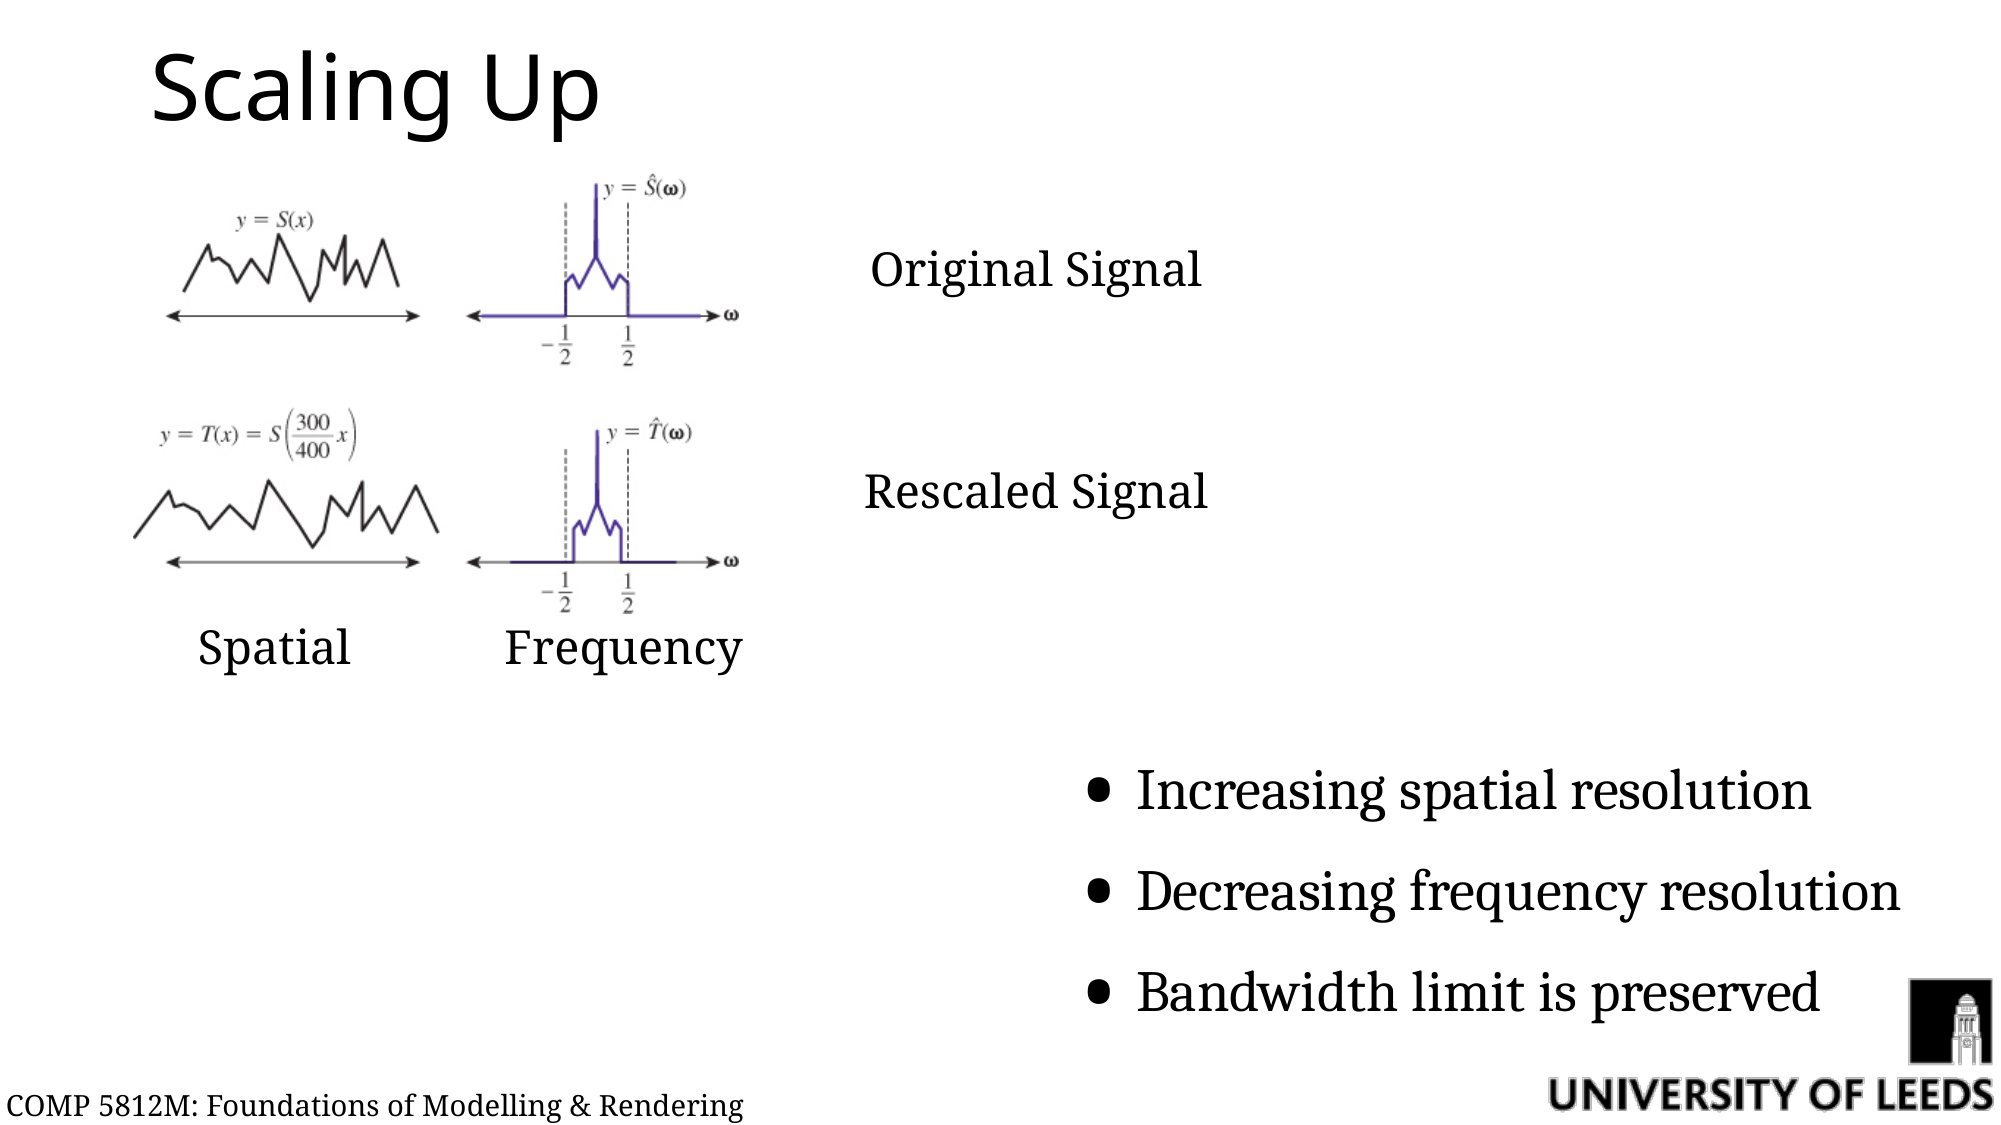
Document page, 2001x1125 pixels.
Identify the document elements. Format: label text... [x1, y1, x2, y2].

title Scaling Up [135, 7, 1890, 174]
text_box Frequency [498, 597, 749, 680]
text_box Original Signal [864, 219, 1209, 302]
picture [1543, 1074, 2000, 1125]
picture [133, 173, 739, 614]
list Increasing spatial resolution Decreasing frequency resolution Bandwidth limit is preserved [1036, 710, 2000, 1074]
text_box Rescaled Signal [858, 442, 1215, 525]
text_box Spatial [192, 614, 357, 680]
